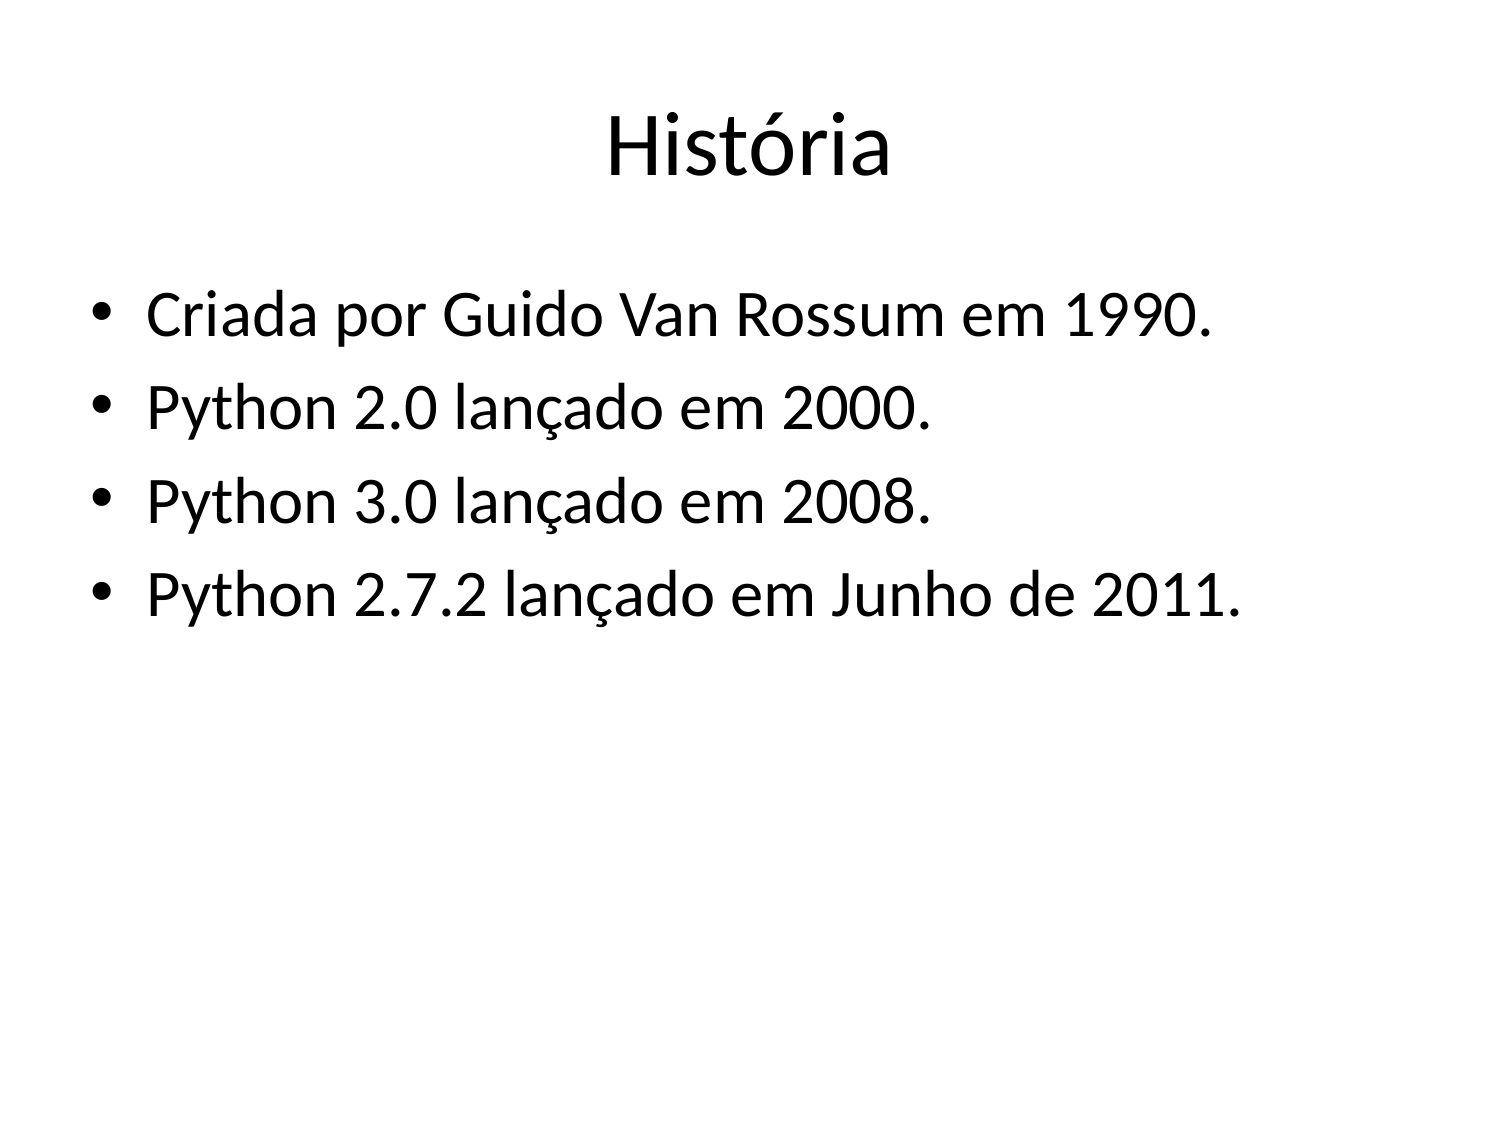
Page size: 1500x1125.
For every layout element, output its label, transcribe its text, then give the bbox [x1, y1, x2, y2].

list Criada por Guido Van Rossum em 1990. Python 2.0 lançado em 2000. Python 3.0 lançado em 2008. Python 2.7.2 lançado em Junho de 2011. [75, 262, 1425, 1005]
title História [75, 45, 1425, 233]
